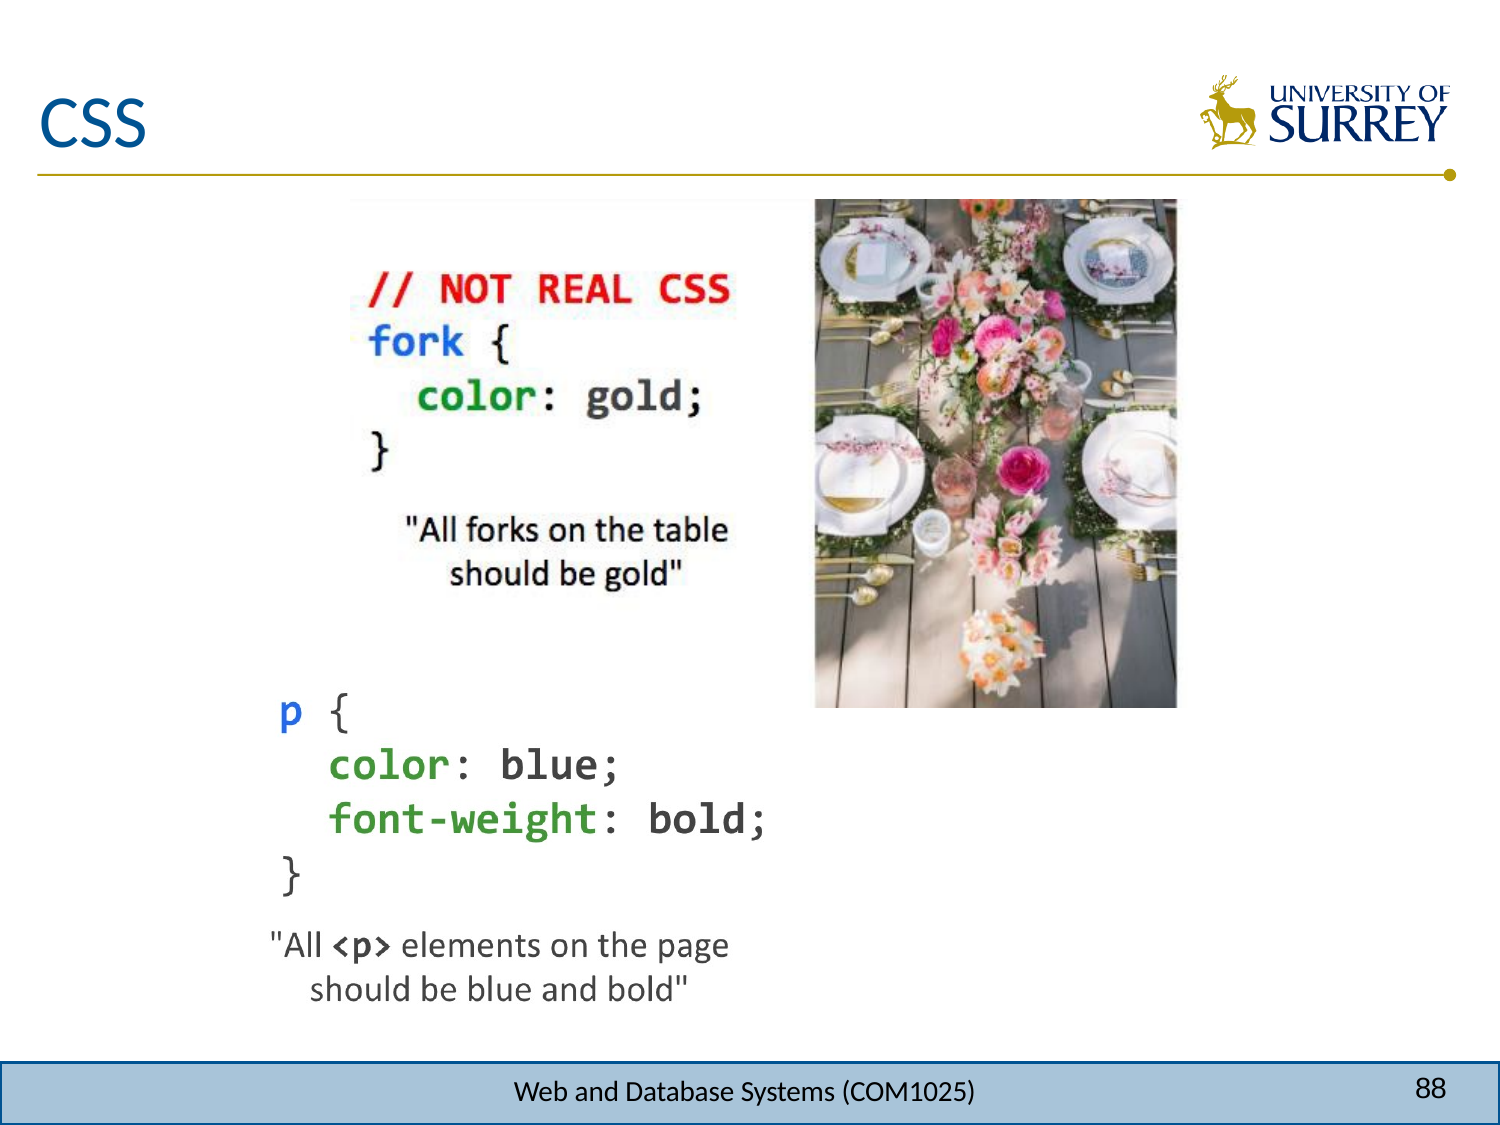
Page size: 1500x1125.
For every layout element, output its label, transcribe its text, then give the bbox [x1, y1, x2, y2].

footer Web and Database Systems (COM1025) [511, 1077, 985, 1125]
picture [1200, 75, 1450, 150]
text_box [262, 199, 1188, 1009]
text_box CSS [37, 70, 151, 163]
slide_number 88 [1408, 1069, 1456, 1125]
text_box [37, 168, 1457, 182]
